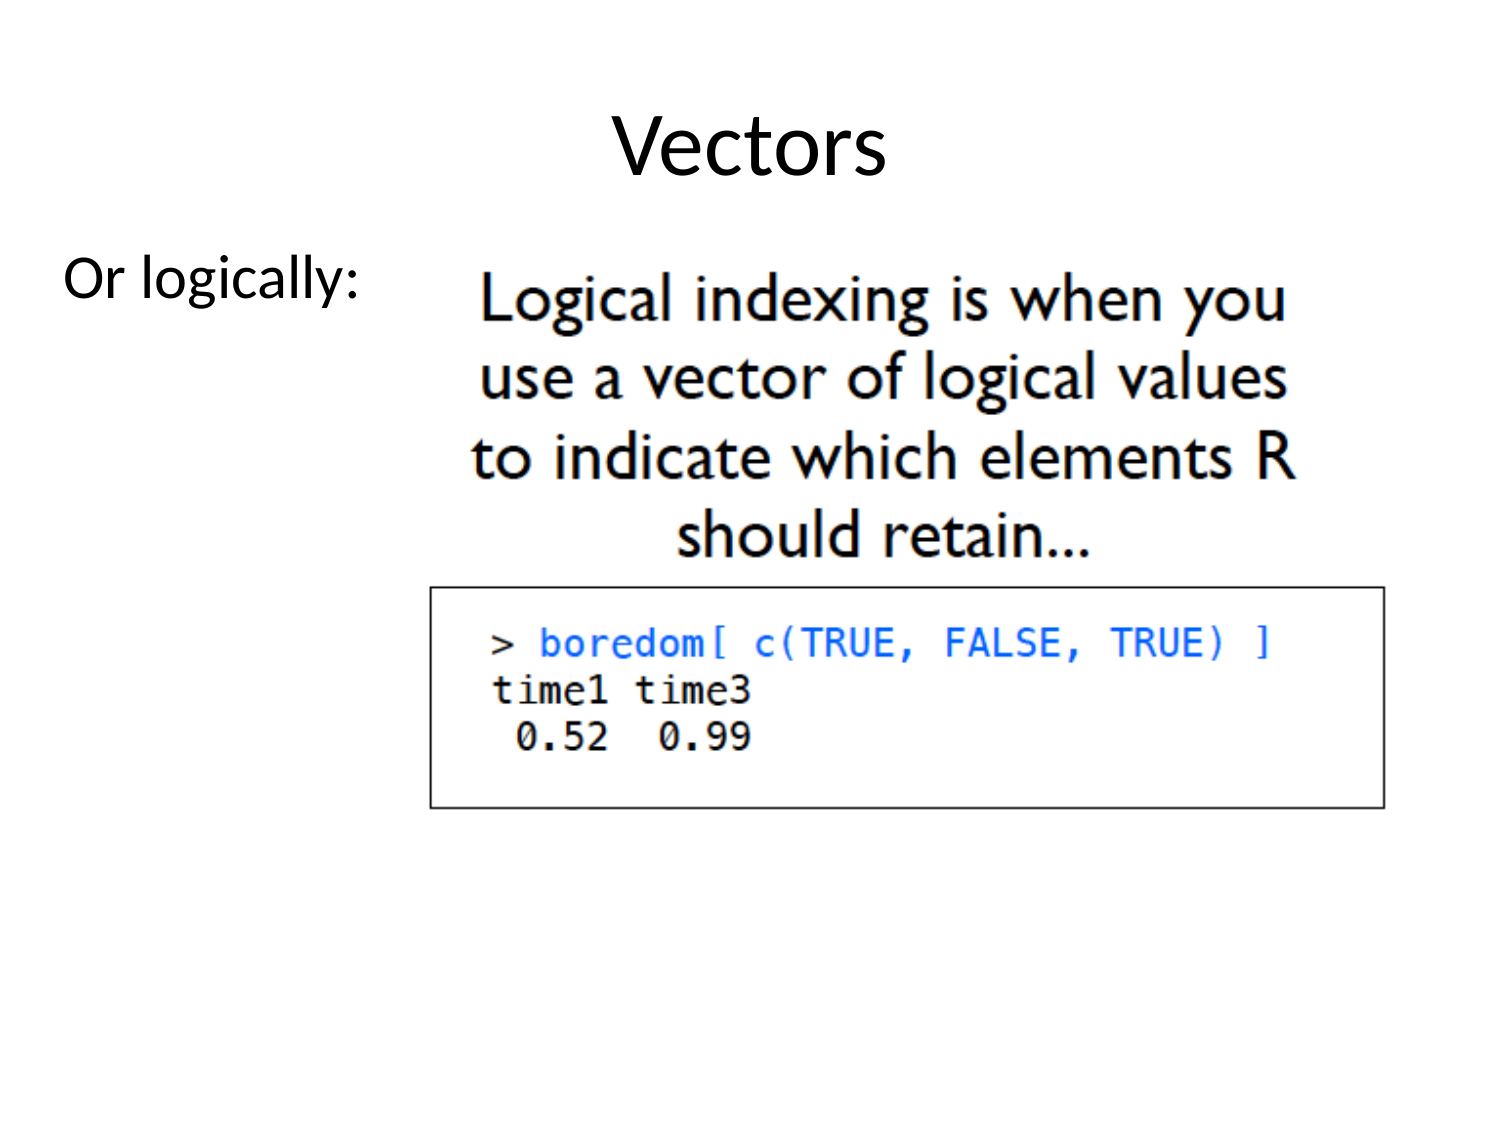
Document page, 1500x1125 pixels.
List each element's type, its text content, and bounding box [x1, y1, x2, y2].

picture [395, 208, 1450, 872]
title Vectors [75, 45, 1425, 229]
text_box Or logically: [48, 229, 390, 319]
